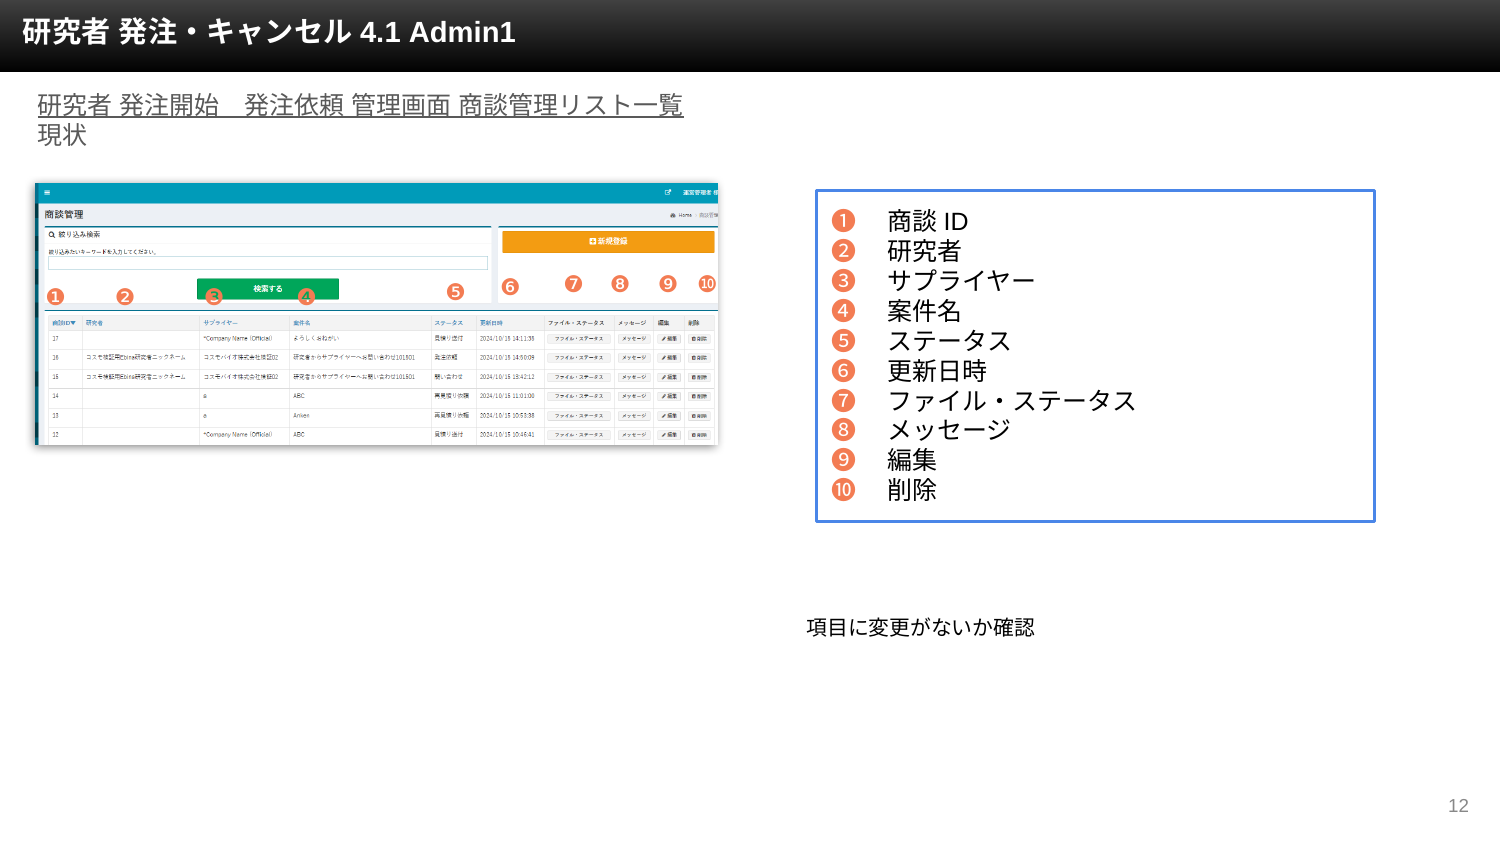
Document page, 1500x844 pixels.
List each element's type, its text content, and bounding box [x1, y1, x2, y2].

text_box 研究者 発注開始 発注依頼 管理画面 商談管理リスト一覧 現状 [22, 75, 1430, 165]
text_box ❶ 商談ID ❷ 研究者 ❸ サプライヤー ❹ 案件名 ❺ ステータス ❻ 更新日時 ❼ ファイル・ステータス ❽ メッセージ ❾ 編集 ❿ 削除 [816, 190, 1375, 522]
text_box ❿ [722, 281, 730, 300]
text_box 項目に変更がないか確認 [791, 602, 1367, 653]
text_box ‹#› [1378, 782, 1481, 827]
text_box 研究者 発注・キャンセル4.1 Admin1 [22, 13, 1291, 59]
picture [35, 182, 718, 445]
text_box [0, 0, 1500, 72]
